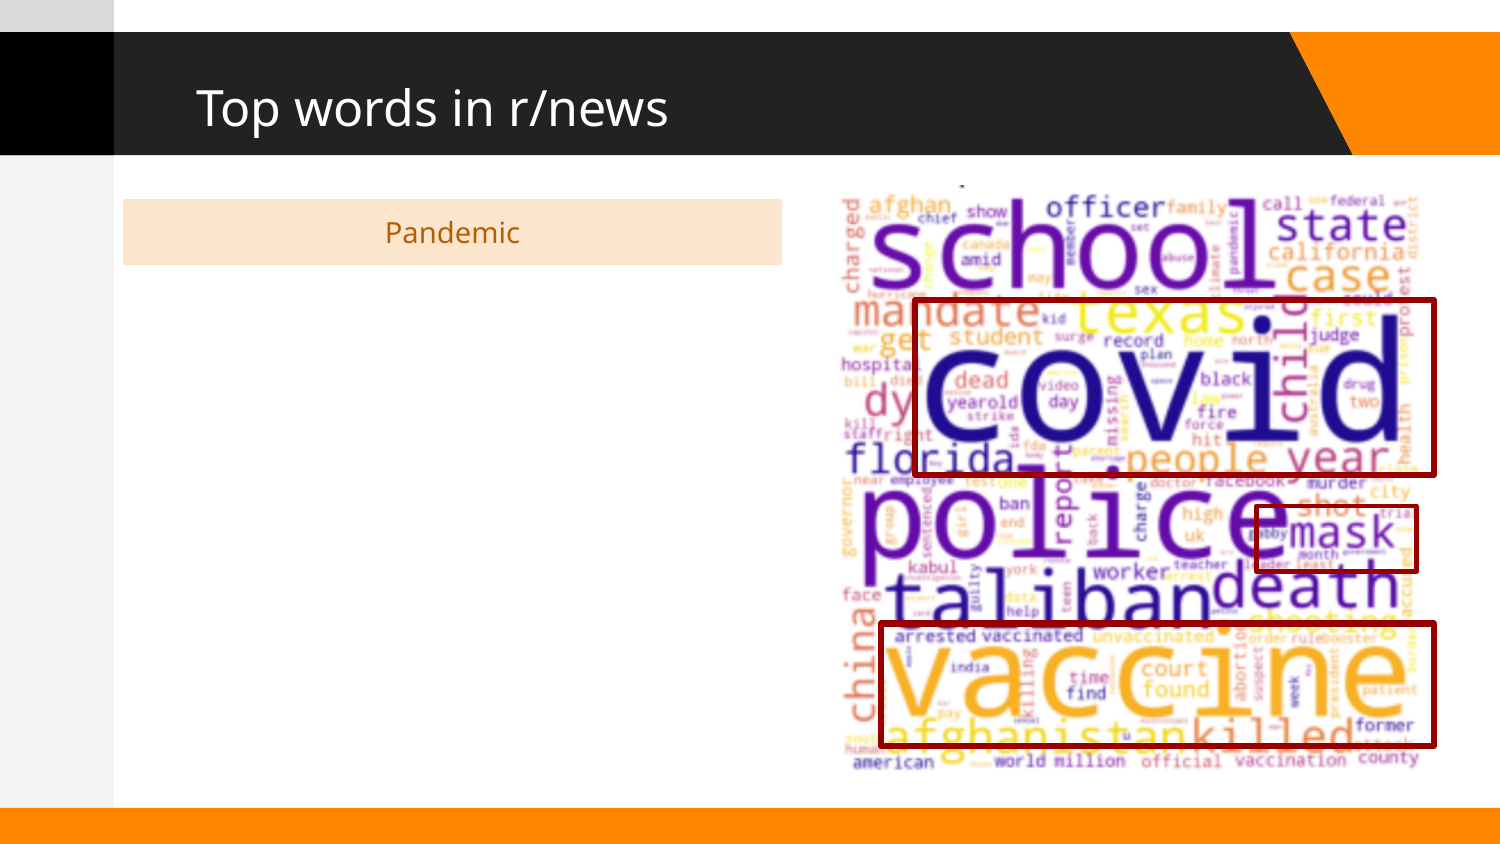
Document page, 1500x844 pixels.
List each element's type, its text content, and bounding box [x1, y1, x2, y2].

picture [818, 185, 1435, 781]
title Top words in r/news [181, 45, 1285, 169]
text_box Pandemic [123, 199, 782, 265]
